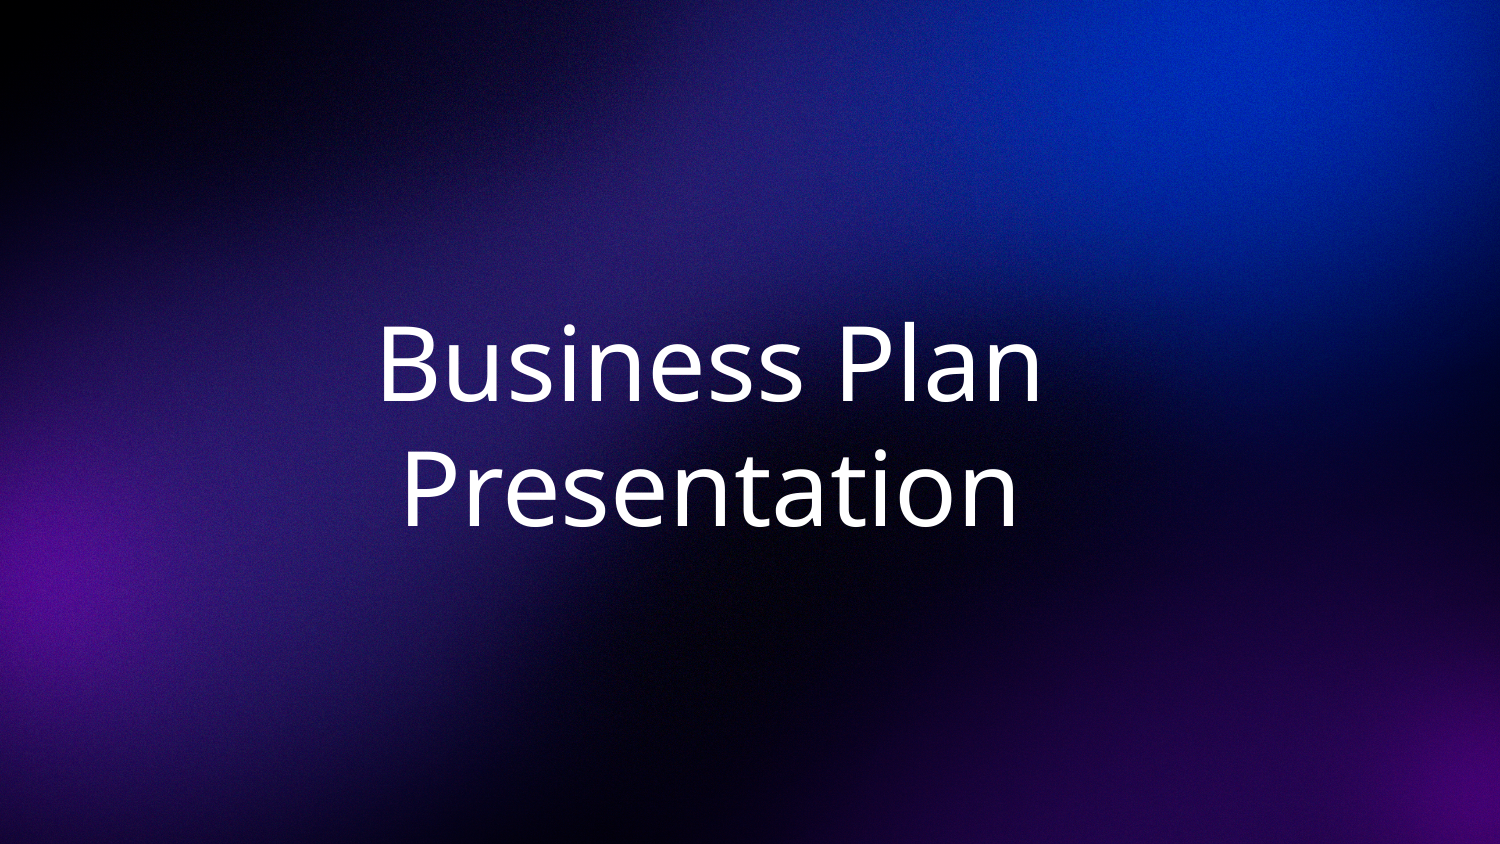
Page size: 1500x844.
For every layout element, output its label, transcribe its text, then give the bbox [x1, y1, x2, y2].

picture [0, 0, 1500, 844]
title Business Plan Presentation [111, 245, 1310, 548]
